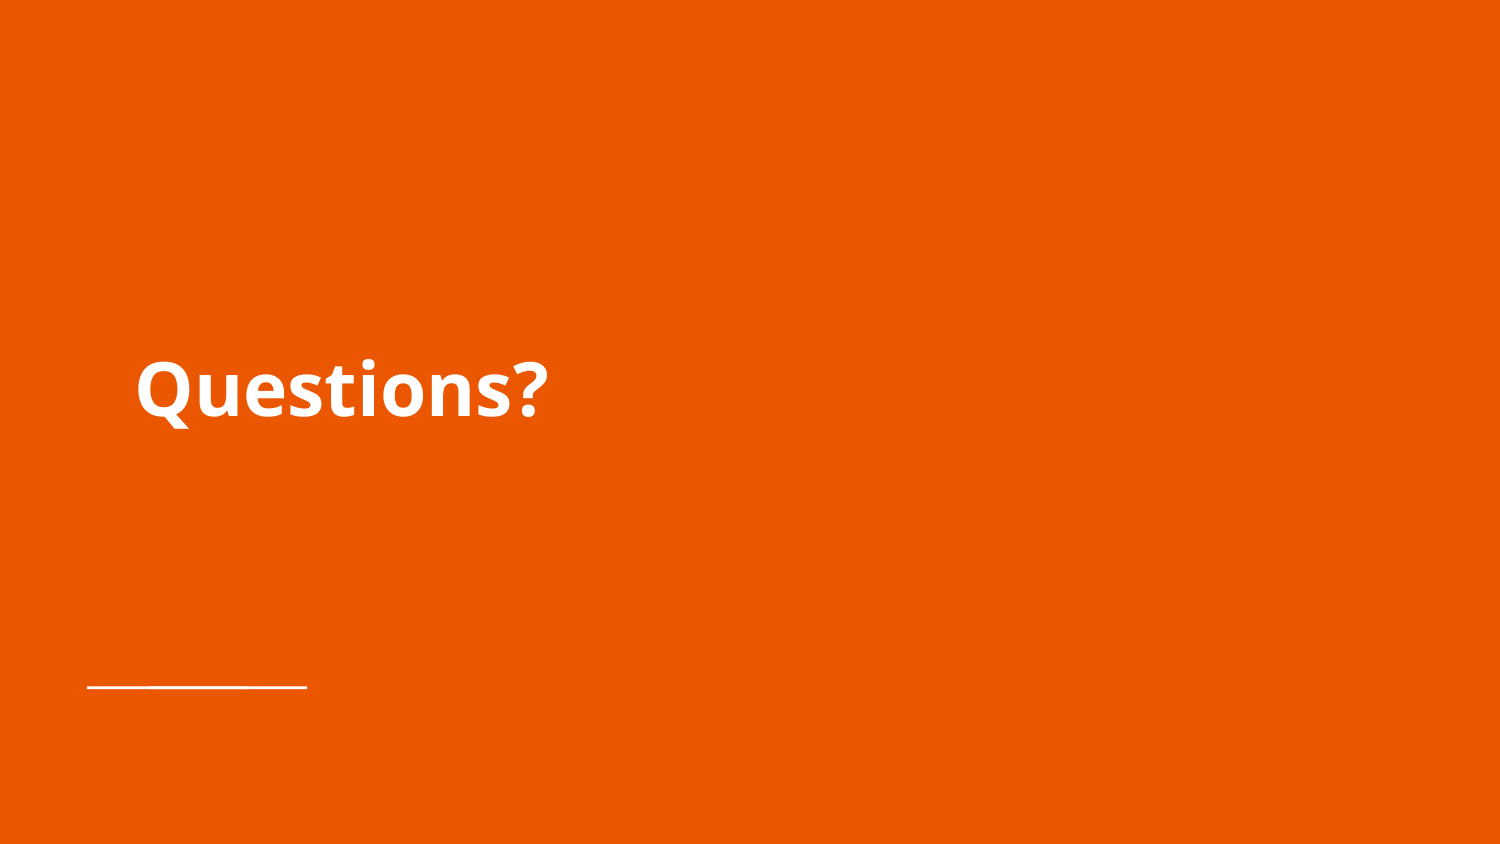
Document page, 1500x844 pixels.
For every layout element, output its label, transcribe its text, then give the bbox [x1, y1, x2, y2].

title Questions? [119, 141, 1272, 632]
